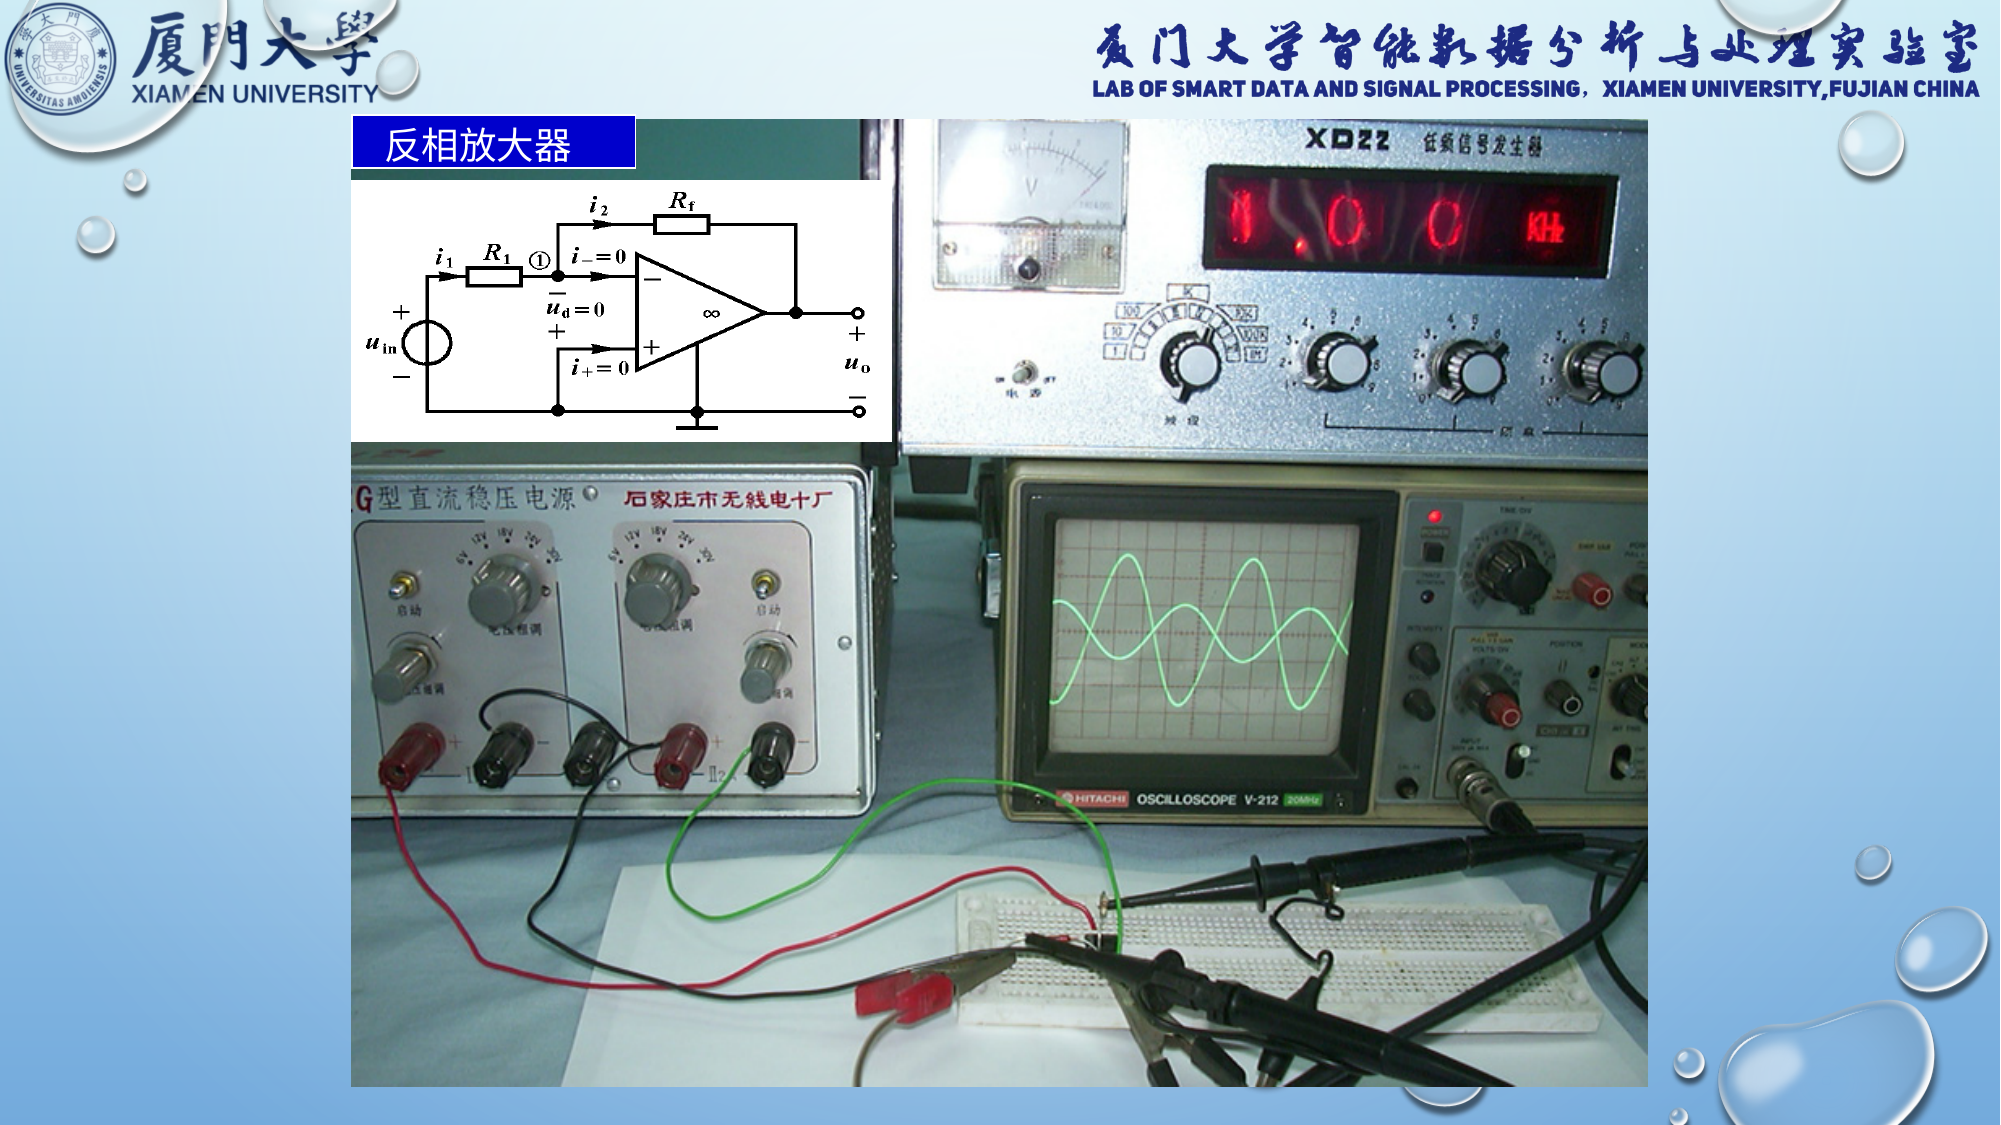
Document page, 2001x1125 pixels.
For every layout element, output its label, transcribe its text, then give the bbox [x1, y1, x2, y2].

text_box 反相放大器 [351, 114, 636, 118]
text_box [351, 180, 893, 442]
picture [0, 0, 2000, 1125]
